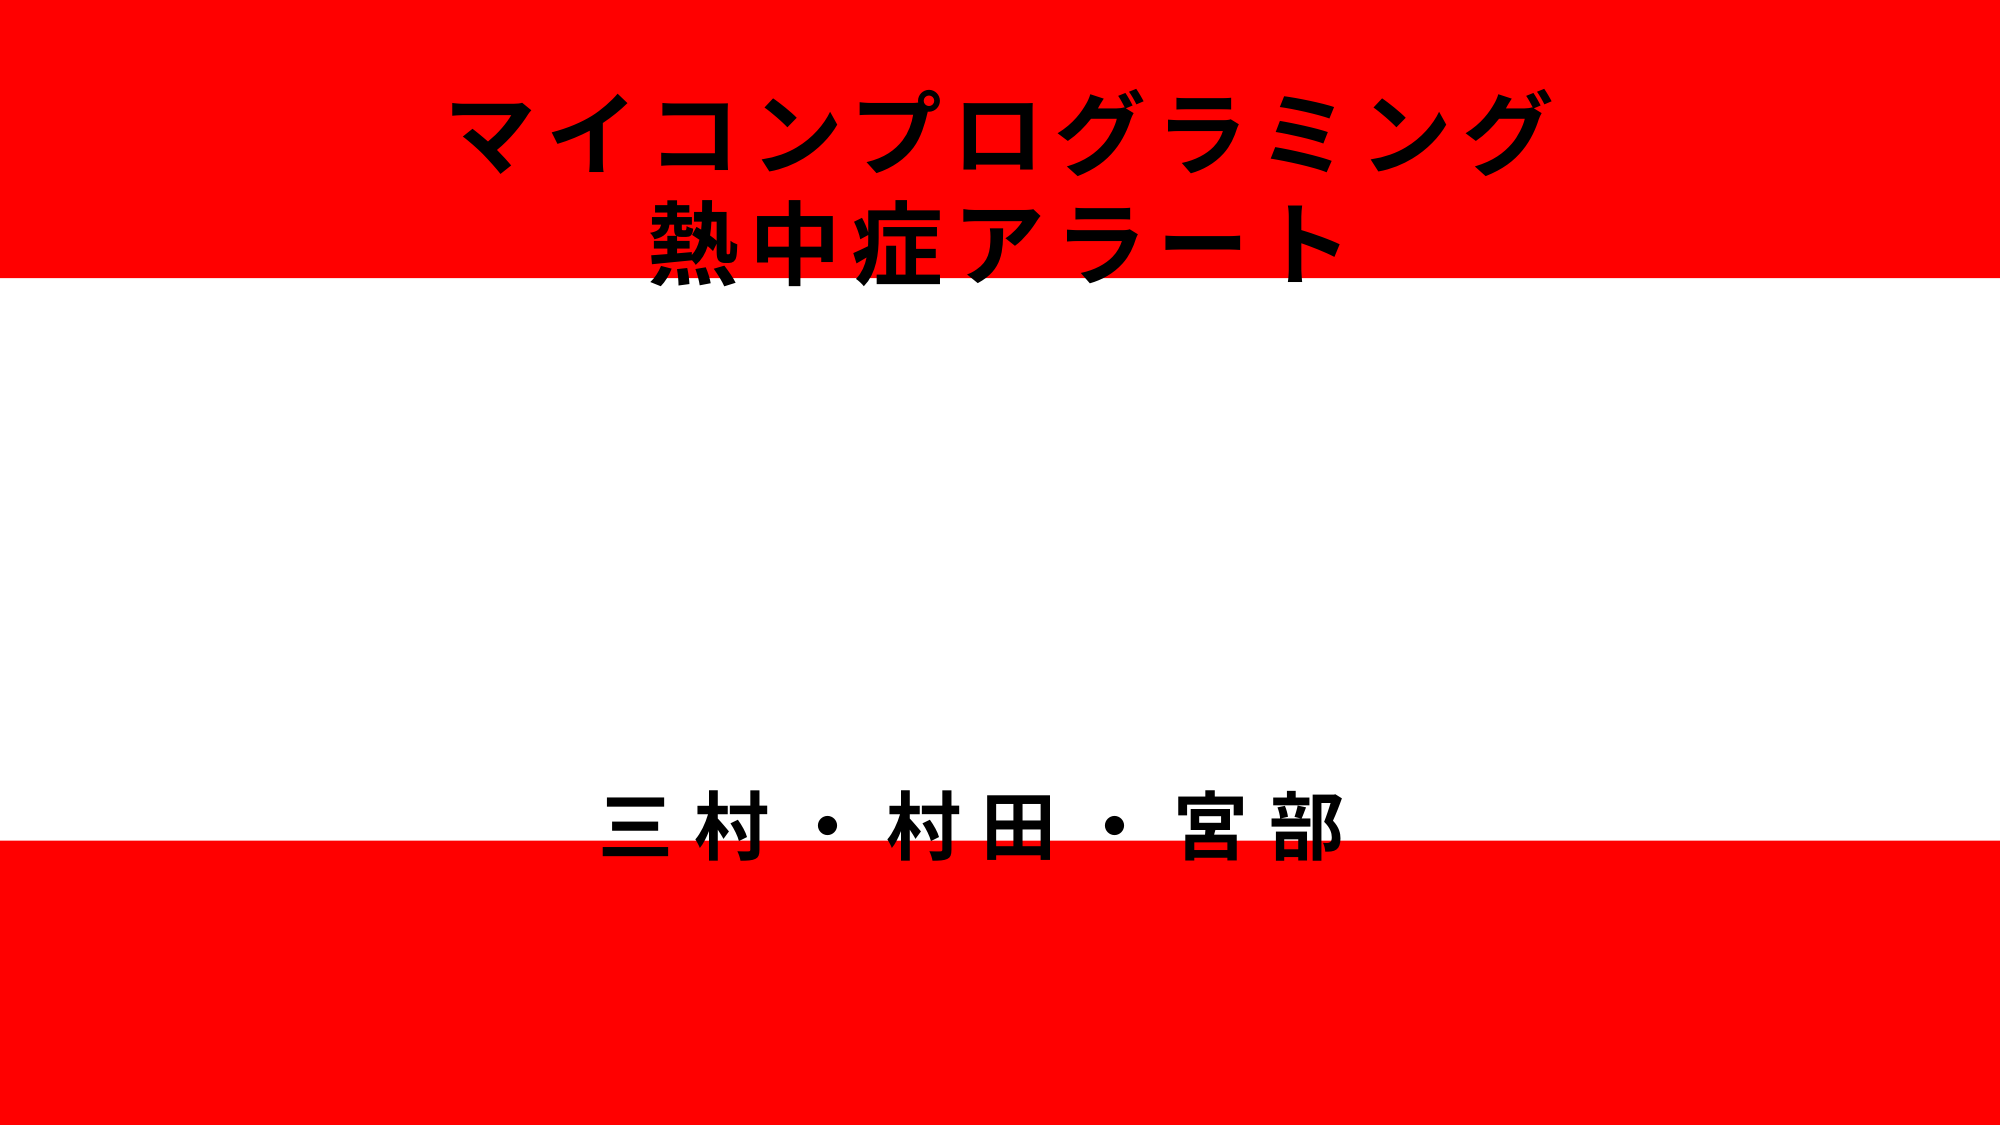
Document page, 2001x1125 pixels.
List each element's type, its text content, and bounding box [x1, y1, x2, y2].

text_box [0, 0, 2000, 279]
text_box マイコンプログラミング 熱中症アラート [429, 69, 1571, 305]
text_box 三村・村田・宮部 [583, 772, 1360, 877]
text_box [0, 840, 2000, 1125]
